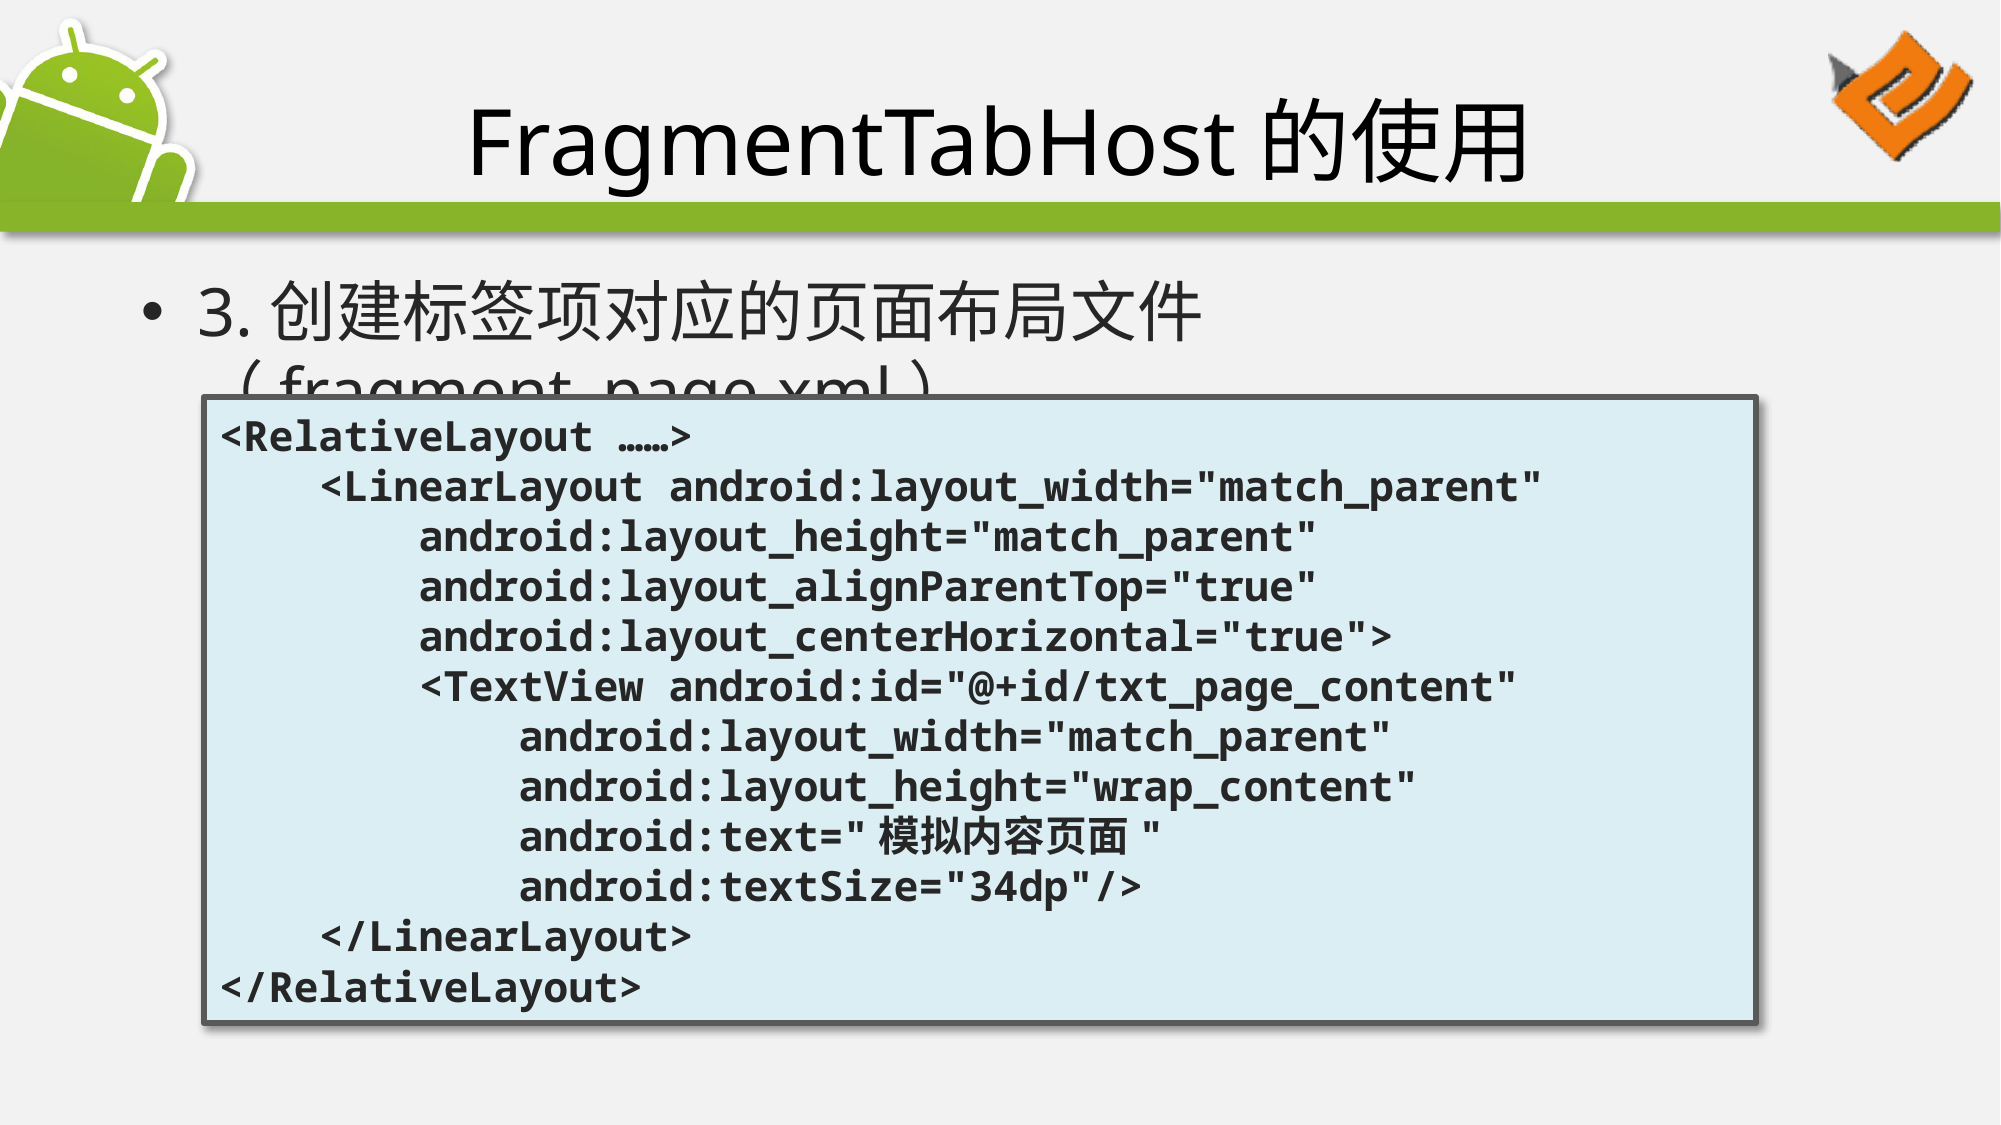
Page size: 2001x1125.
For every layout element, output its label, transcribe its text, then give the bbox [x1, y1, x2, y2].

list 3.创建标签项对应的页面布局文件（fragment_page.xml）。 [125, 262, 1981, 374]
text_box <RelativeLayout ……> <LinearLayout android:layout_width="match_parent" android:layout_height="match_parent" android:layout_alignParentTop="true" android:layout_centerHorizontal="true"> <TextView android:id="@+id/txt_page_content" android:layout_width="match_parent" android:layout_height="wrap_content" android:text="模拟内容页面" android:textSize="34dp"/> </LinearLayout> </RelativeLayout> [202, 396, 1757, 1025]
title FragmentTabHost的使用 [99, 45, 1900, 233]
picture [0, 7, 209, 202]
picture [1828, 30, 1973, 161]
